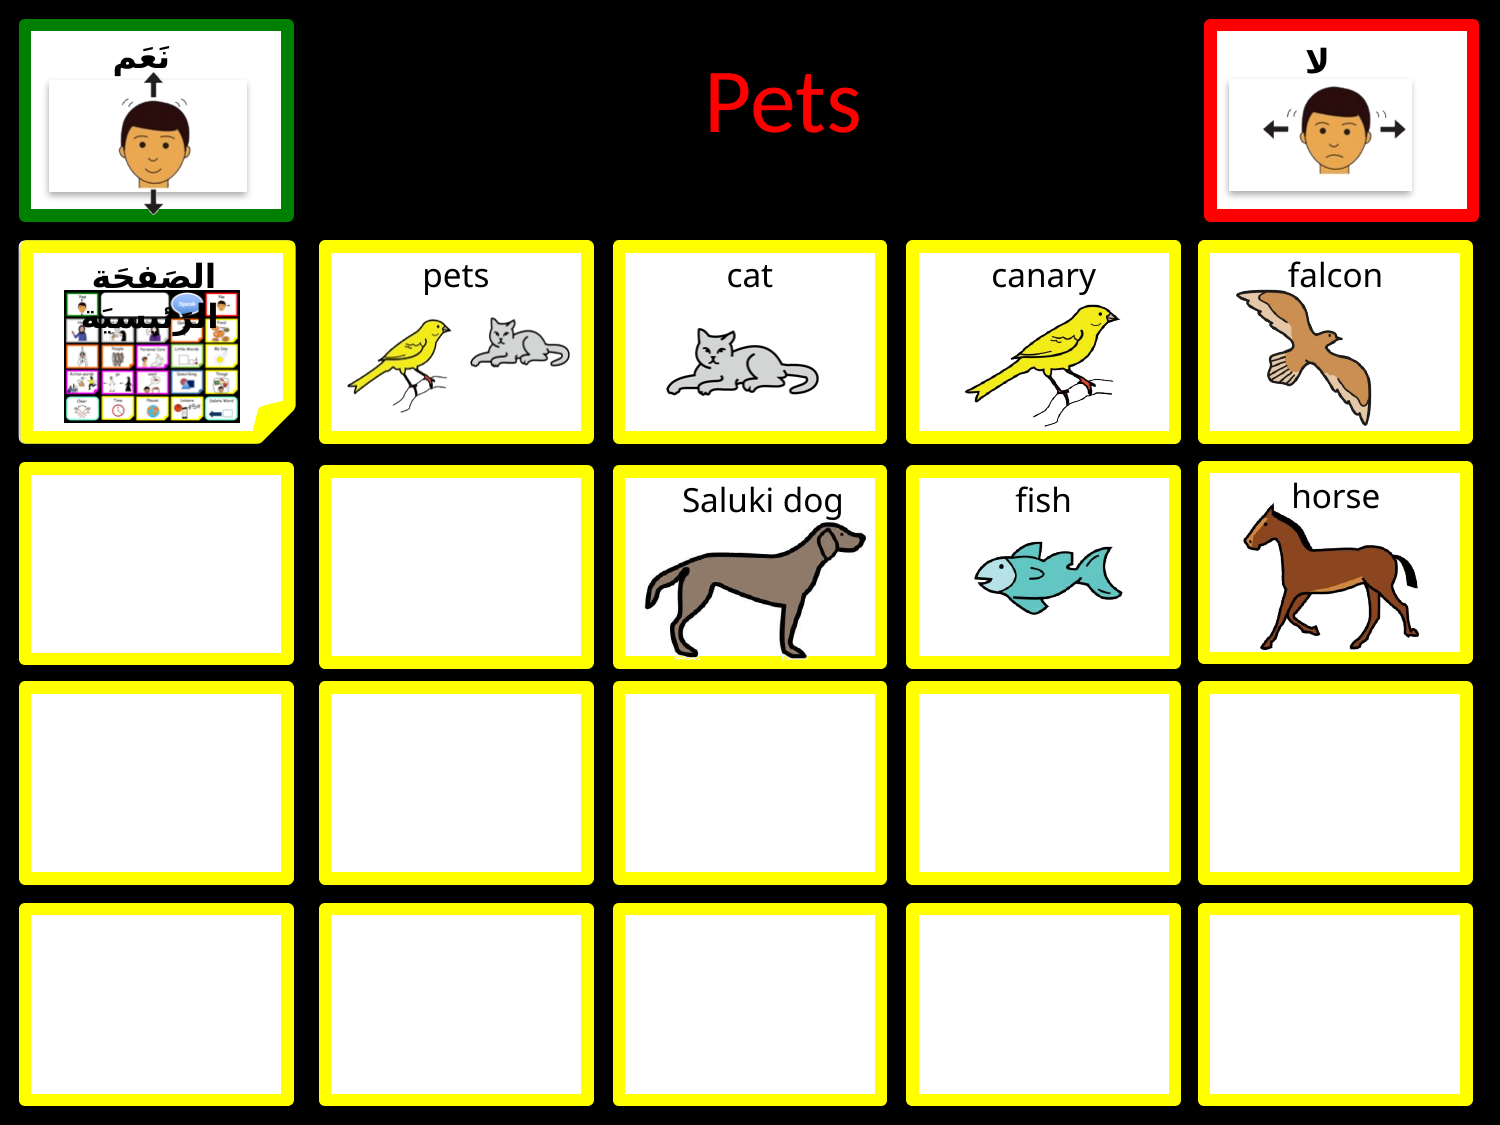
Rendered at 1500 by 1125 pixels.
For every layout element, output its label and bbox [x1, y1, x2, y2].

text_box [24, 245, 291, 439]
picture [1240, 484, 1422, 667]
title [118, 33, 1469, 221]
picture [663, 282, 822, 441]
text_box [618, 687, 882, 879]
picture [960, 283, 1126, 448]
picture [64, 290, 241, 424]
picture [343, 303, 455, 429]
text_box [324, 908, 588, 1101]
text_box [24, 467, 288, 660]
text_box [324, 471, 588, 663]
text_box [1203, 466, 1468, 659]
text_box [912, 687, 1176, 879]
picture [468, 284, 572, 401]
text_box [1203, 687, 1467, 879]
text_box [618, 908, 882, 1101]
text_box [1203, 246, 1467, 438]
text_box [324, 246, 588, 438]
text_box [24, 24, 288, 216]
text_box [24, 687, 288, 879]
picture [635, 483, 874, 697]
text_box [912, 908, 1176, 1101]
picture [1223, 277, 1384, 439]
text_box [618, 246, 882, 438]
picture [960, 490, 1136, 666]
text_box [324, 687, 588, 879]
text_box [24, 908, 288, 1101]
text_box [912, 246, 1176, 438]
picture [1260, 56, 1409, 205]
text_box [618, 471, 895, 663]
text_box [912, 471, 1176, 663]
text_box [1203, 908, 1467, 1101]
picture [81, 69, 230, 218]
text_box [1210, 24, 1474, 216]
